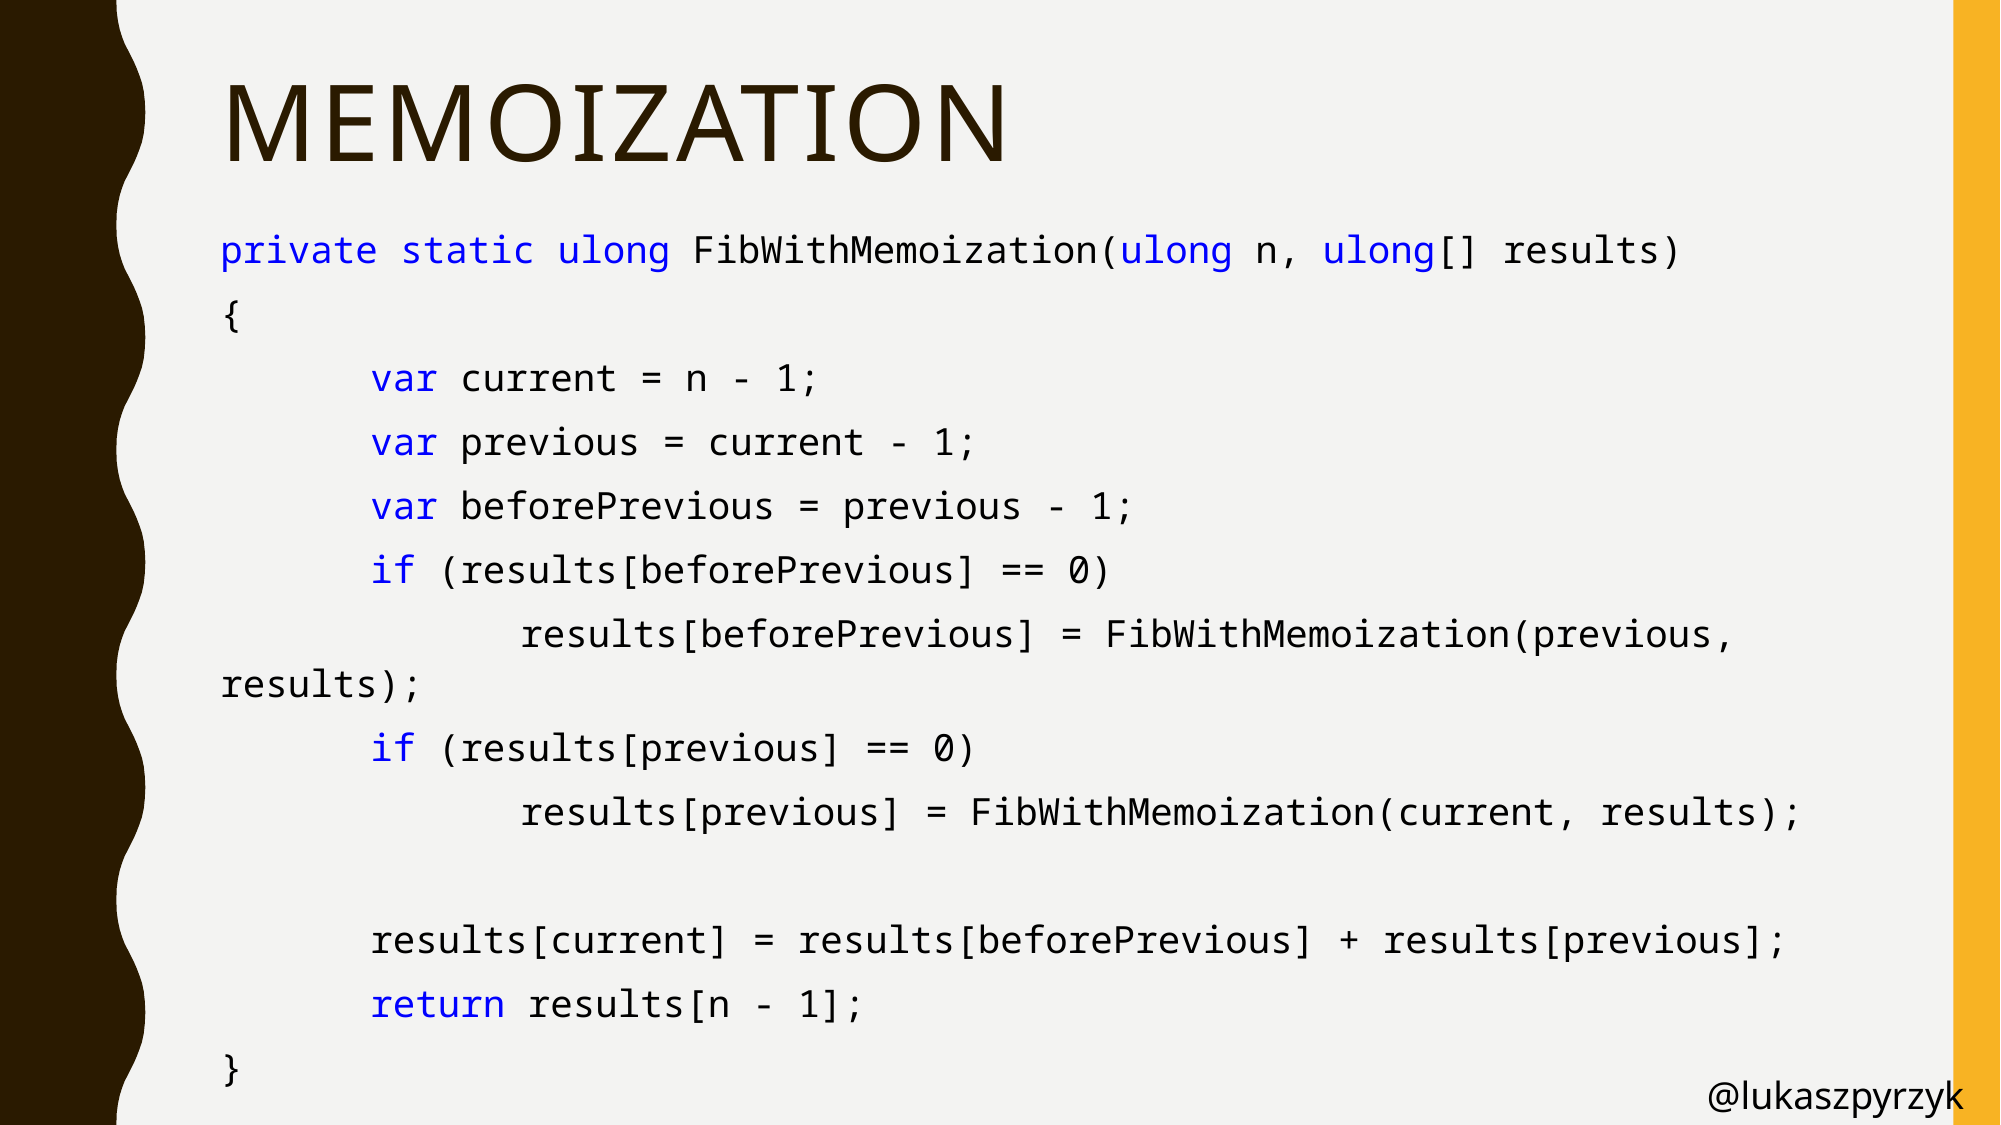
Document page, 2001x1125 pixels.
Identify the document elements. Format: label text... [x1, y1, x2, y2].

list private static ulong FibWithMemoization(ulong n, ulong[] results) { var current = n - 1; var previous = current - 1; var beforePrevious = previous - 1; if (results[beforePrevious] == 0) results[beforePrevious] = FibWithMemoization(previous, results); if (results[previous] == 0) results[previous] = FibWithMemoization(current, results); results[current] = results[beforePrevious] + results[previous]; return results[n - 1]; } [205, 213, 1875, 1082]
text_box @lukaszpyrzyk [1692, 1064, 2000, 1125]
title Memoization [205, 62, 1875, 213]
